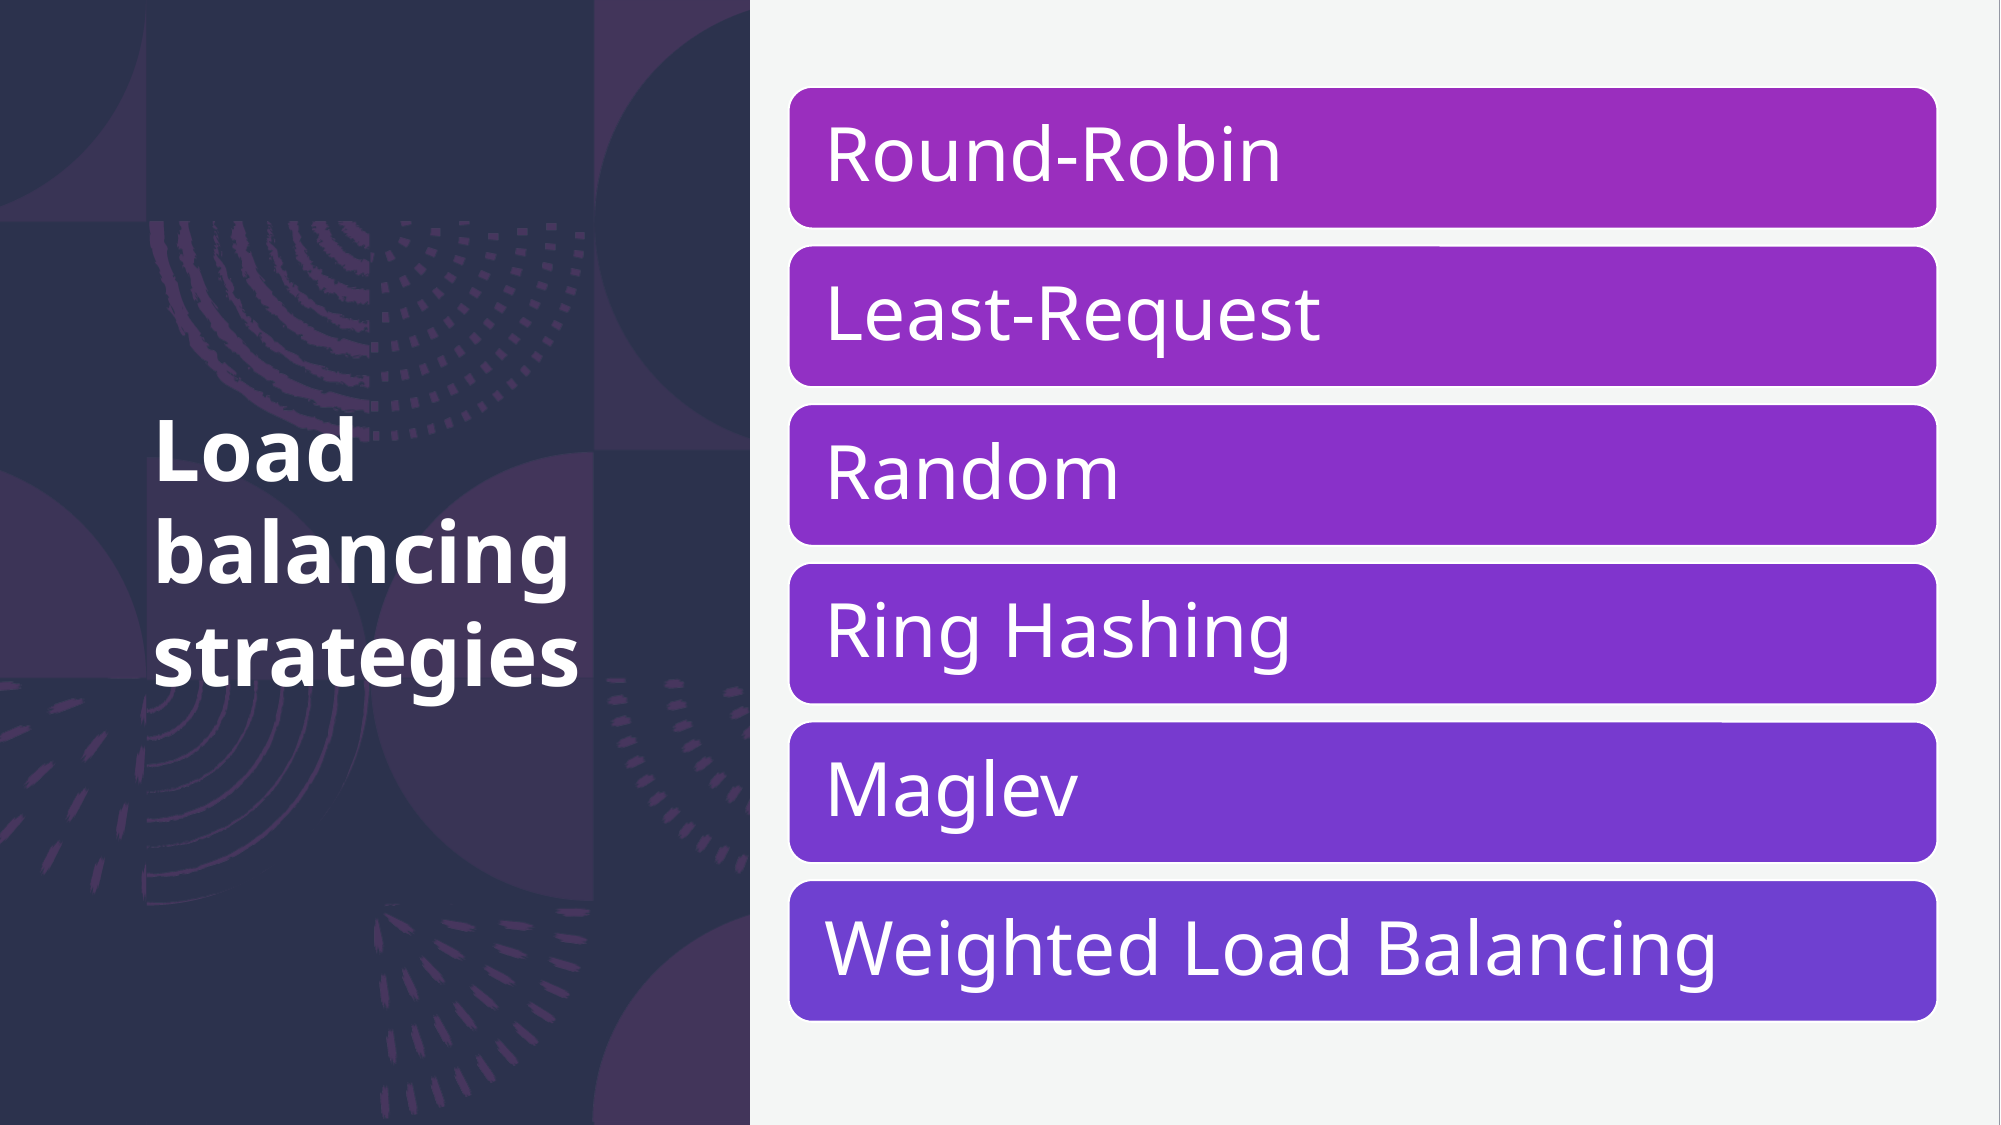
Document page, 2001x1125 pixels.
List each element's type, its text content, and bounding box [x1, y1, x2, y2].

title Load balancing strategies [137, 91, 600, 1007]
text_box [0, 0, 751, 1125]
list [788, 74, 1938, 1034]
text_box [751, 0, 2000, 1125]
